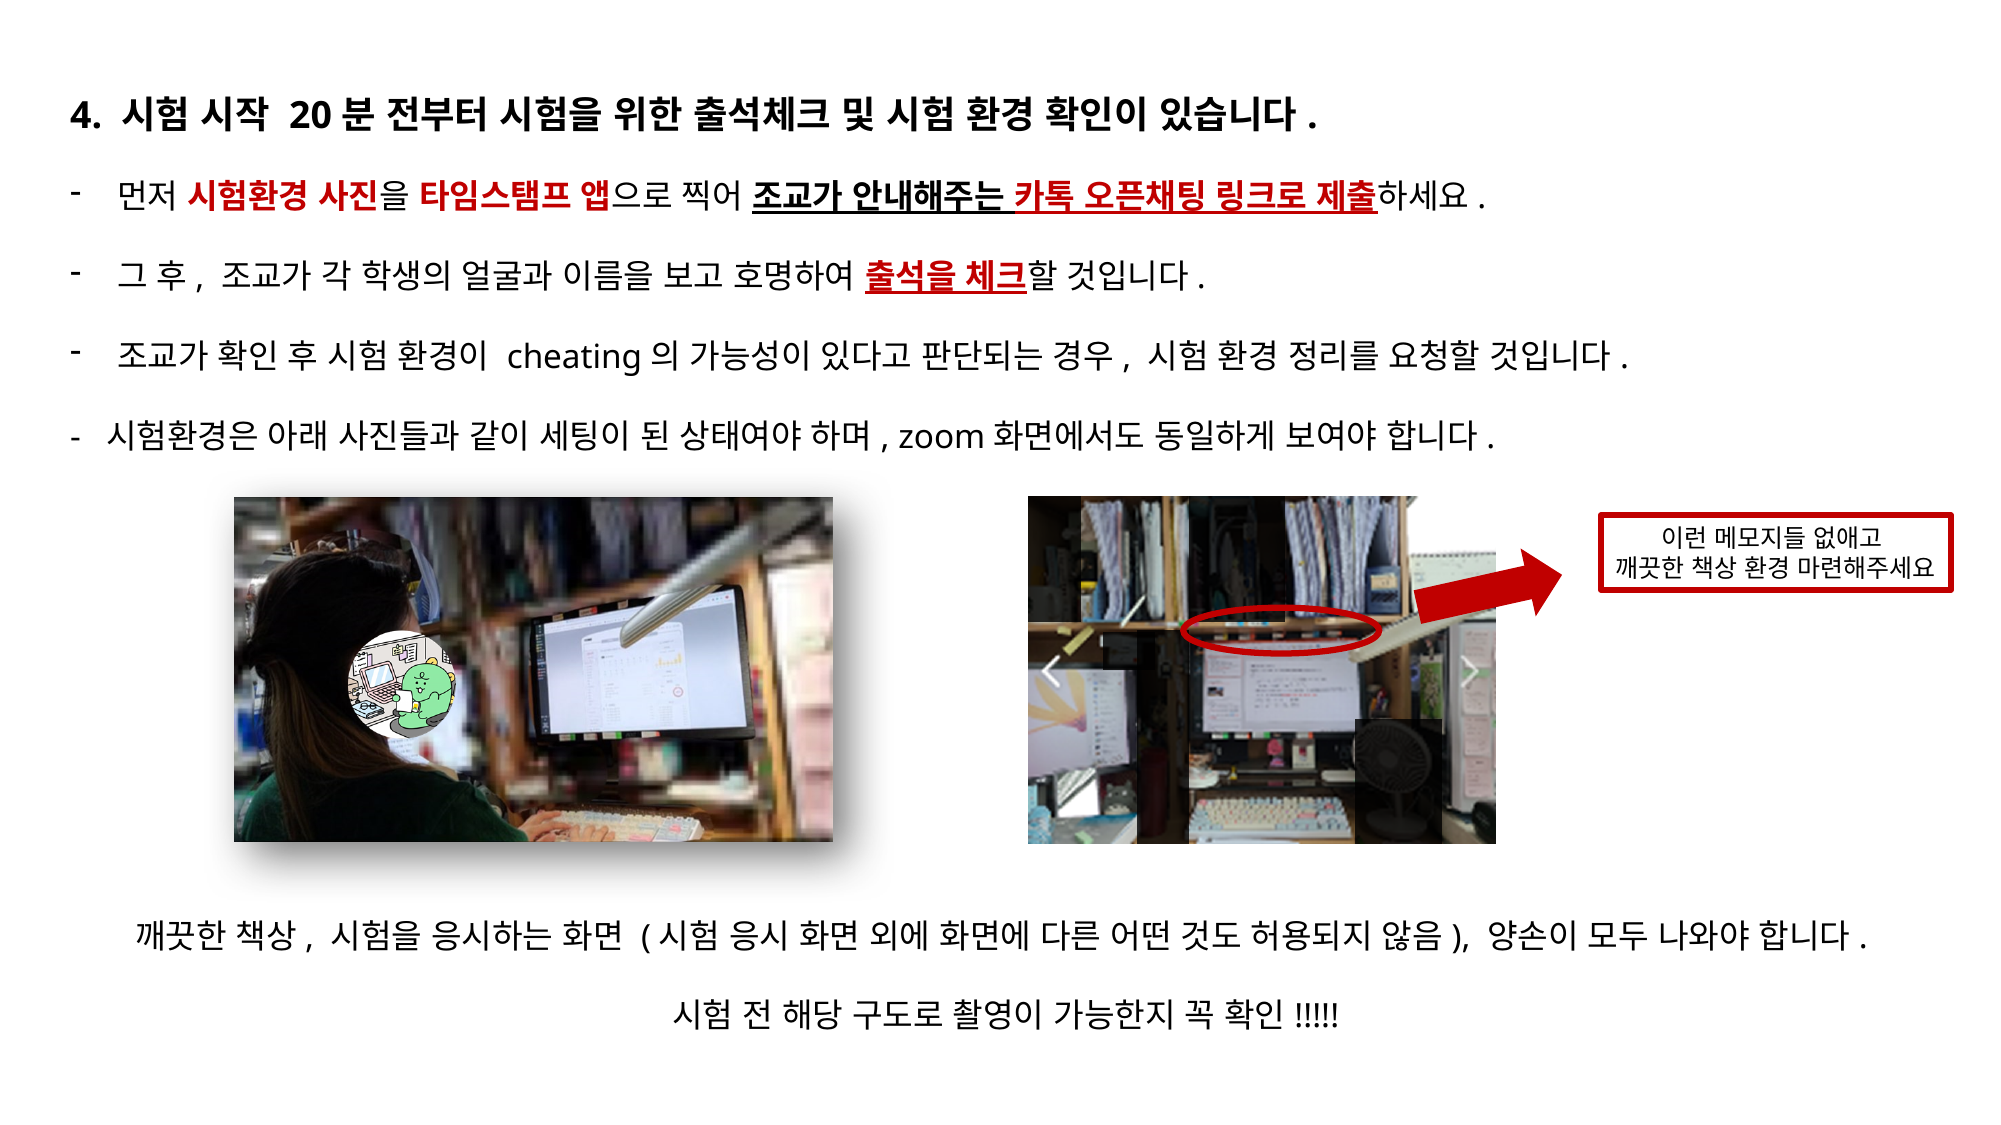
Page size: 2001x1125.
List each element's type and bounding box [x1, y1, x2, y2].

text_box [55, 38, 1957, 1041]
